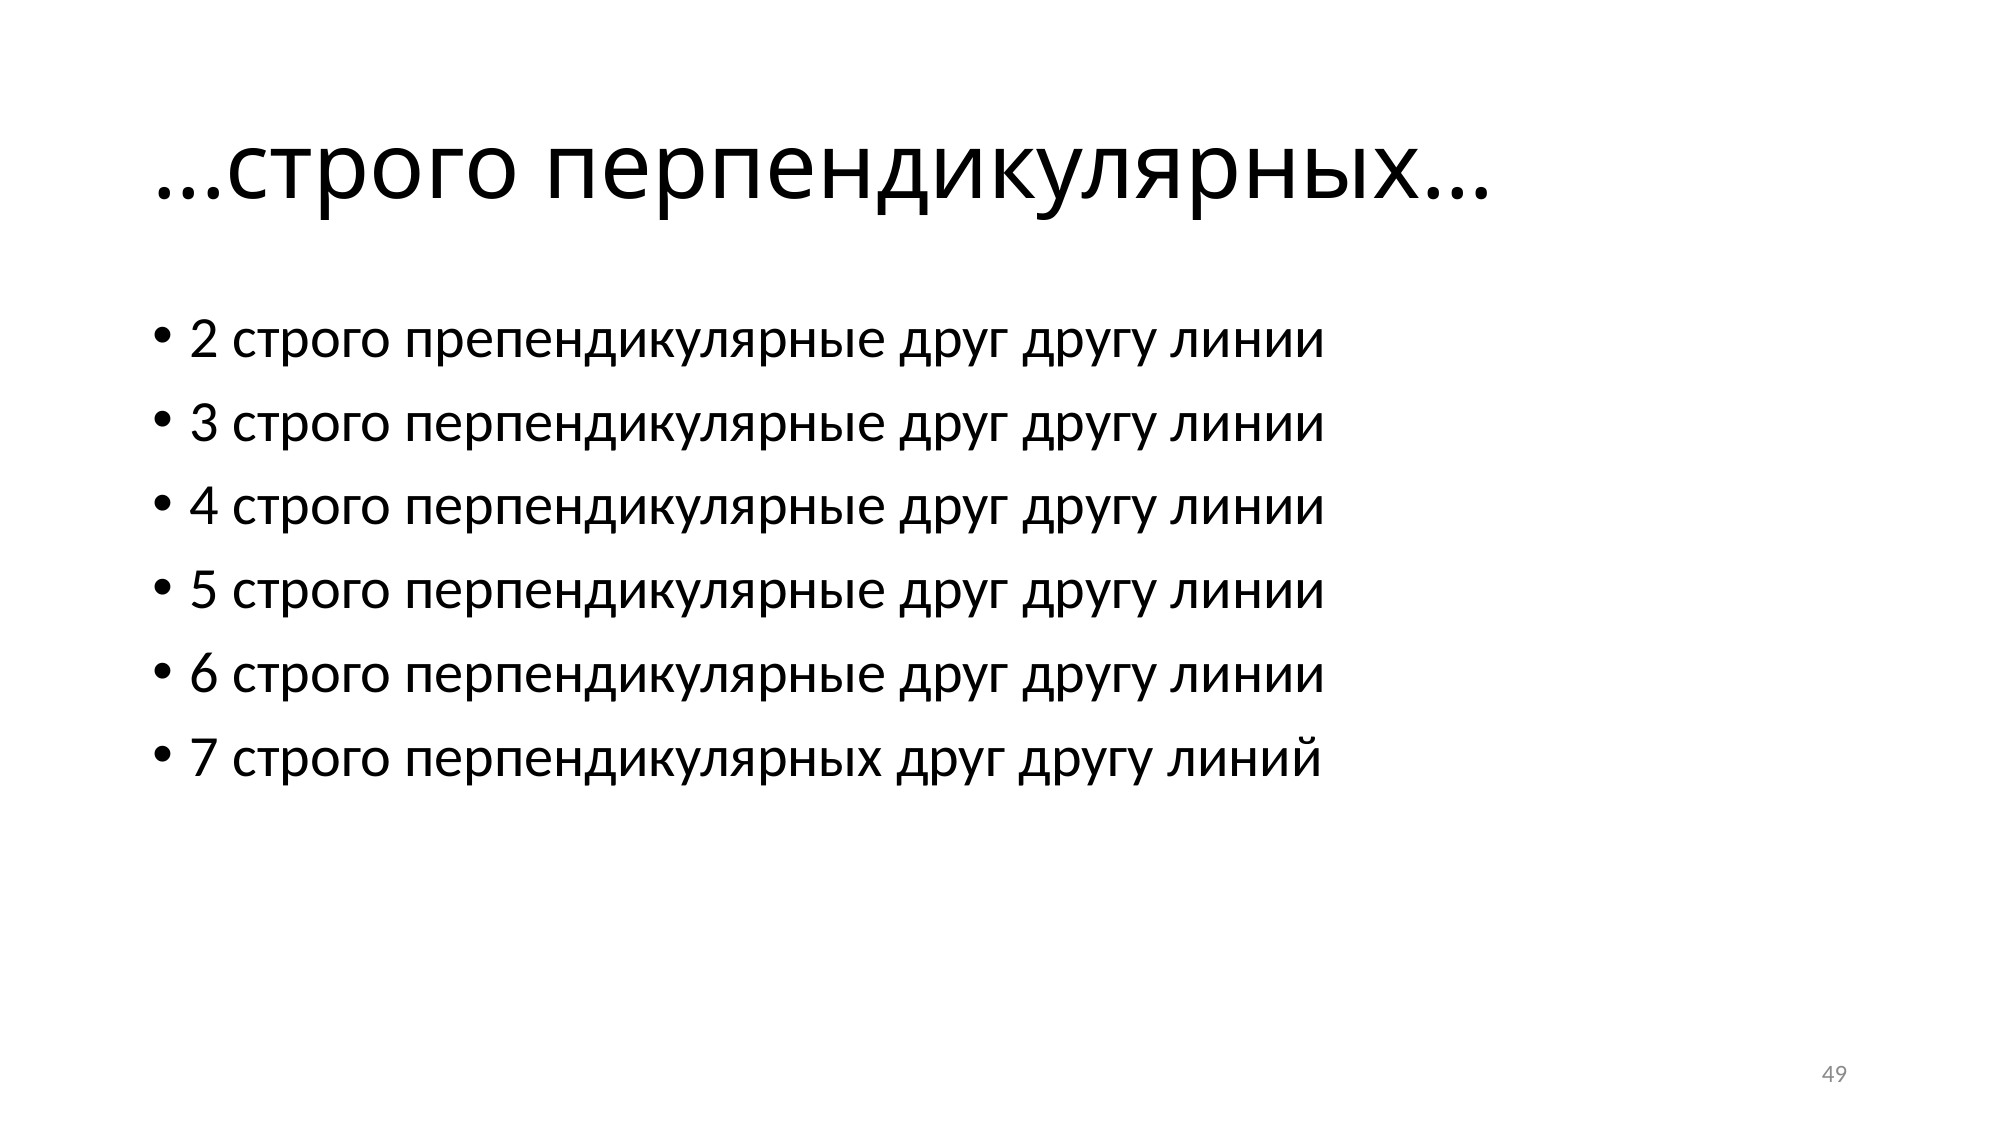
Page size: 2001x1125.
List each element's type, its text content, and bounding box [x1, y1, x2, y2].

list 2 строго препендикулярные друг другу линии 3 строго перпендикулярные друг другу линии 4 строго перпендикулярные друг другу линии 5 строго перпендикулярные друг другу линии 6 строго перпендикулярные друг другу линии 7 строго перпендикулярных друг другу линий [137, 299, 1863, 1014]
title ...строго перпендикулярных… [137, 59, 1863, 278]
slide_number 49 [1412, 1042, 1863, 1103]
